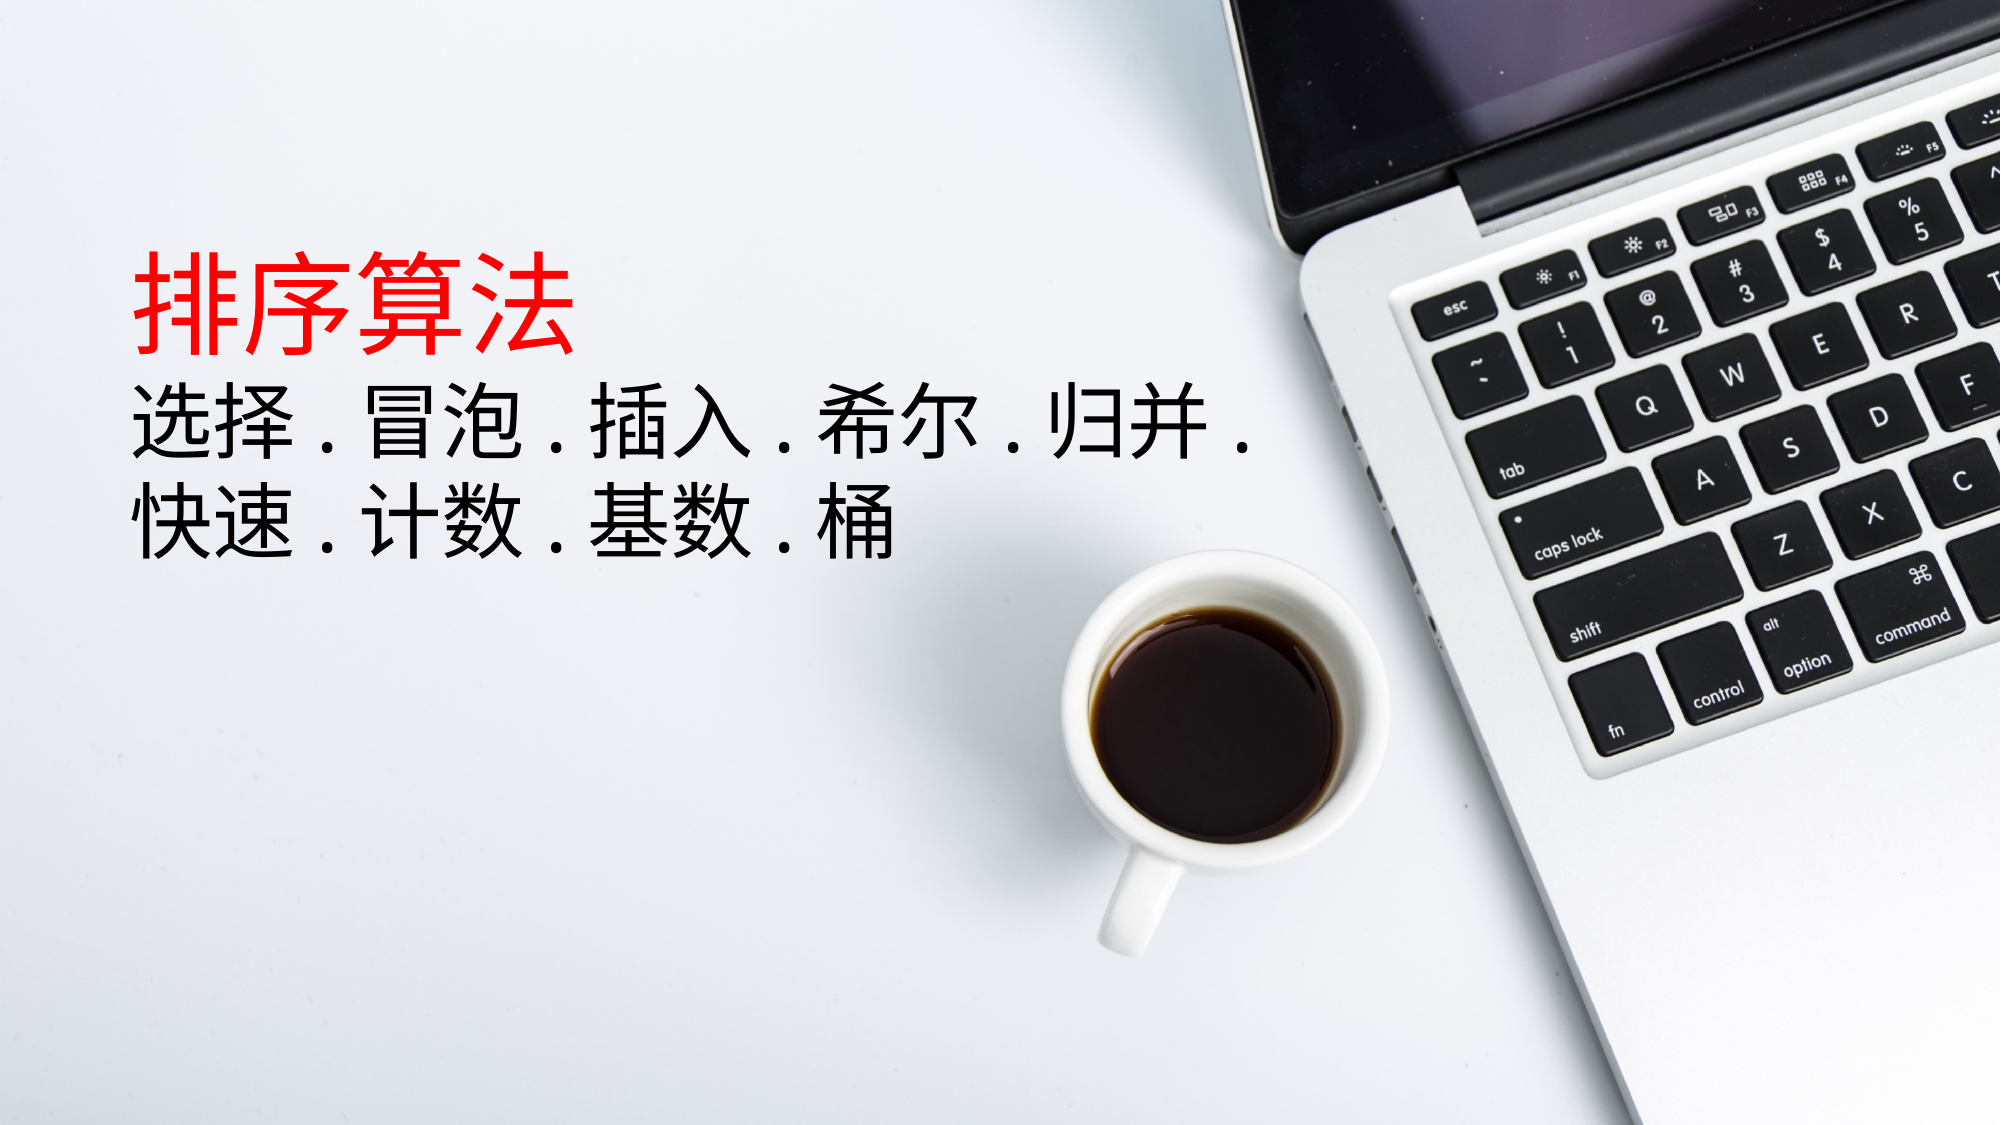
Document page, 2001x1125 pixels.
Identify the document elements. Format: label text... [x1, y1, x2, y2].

picture [0, 0, 2000, 1125]
text_box 排序算法 选择.冒泡.插入.希尔.归并.快速.计数.基数.桶 [115, 227, 1304, 577]
